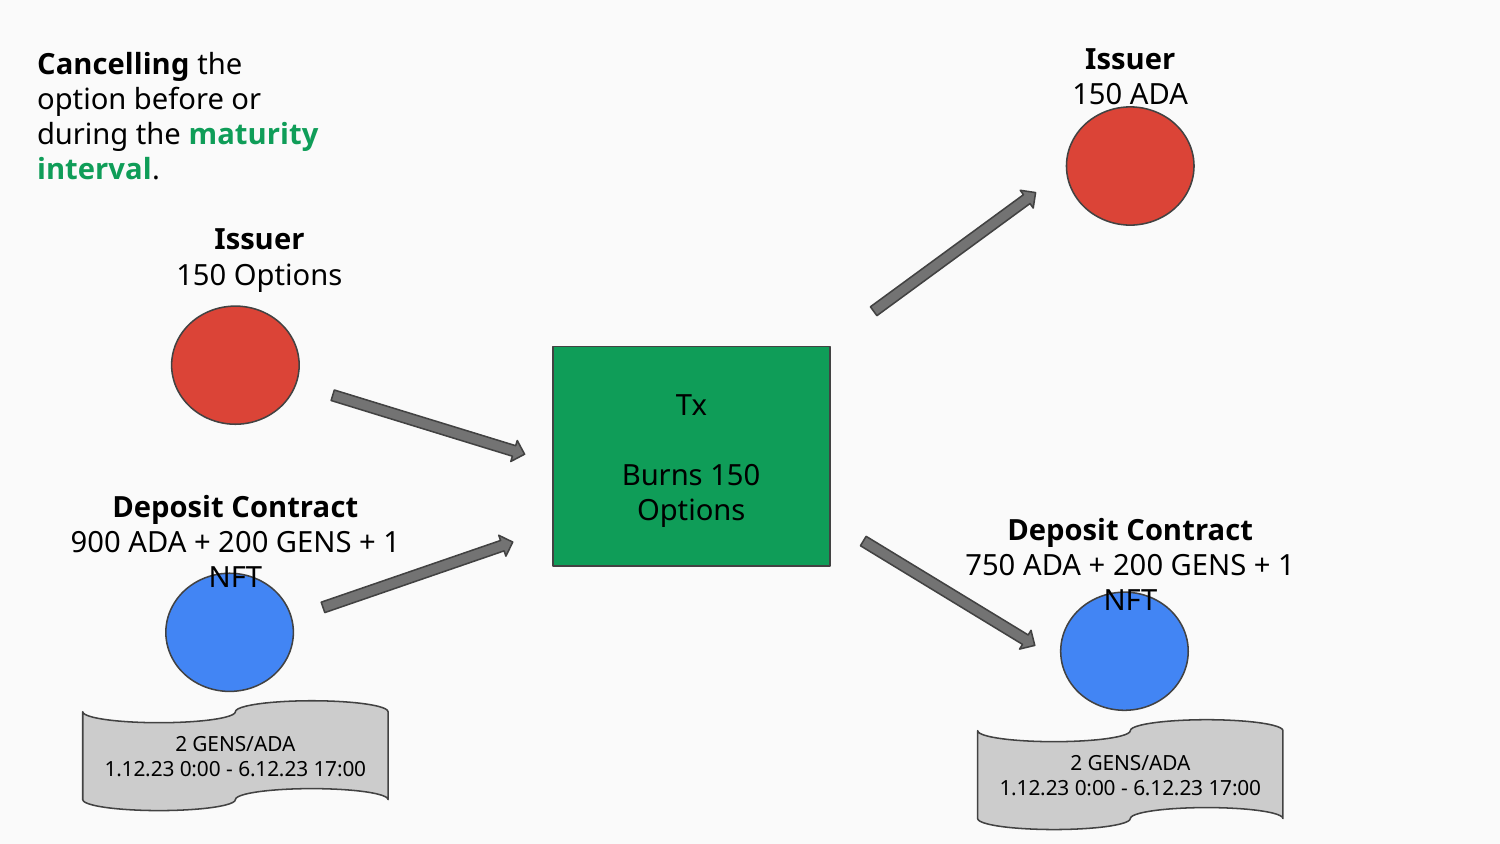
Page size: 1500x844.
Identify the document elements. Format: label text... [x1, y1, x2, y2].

text_box 2 GENS/ADA 1.12.23 0:00 - 6.12.23 17:00 [977, 719, 1283, 830]
text_box [171, 306, 300, 425]
text_box 2 GENS/ADA 1.12.23 0:00 - 6.12.23 17:00 [82, 700, 389, 811]
text_box [331, 390, 525, 462]
text_box [321, 535, 513, 613]
text_box [1060, 592, 1189, 711]
text_box [929, 588, 1035, 650]
text_box Tx Burns 150 Options [552, 346, 830, 567]
text_box Issuer 150 Options [150, 205, 369, 298]
text_box [1066, 106, 1195, 226]
text_box Issuer 150 ADA [1049, 25, 1211, 80]
text_box Deposit Contract 750 ADA + 200 GENS + 1 NFT [922, 496, 1338, 588]
text_box Cancelling the option before or during the maturity interval. [22, 30, 352, 149]
text_box [870, 190, 1036, 316]
text_box [860, 536, 922, 584]
text_box Deposit Contract 900 ADA + 200 GENS + 1 NFT [27, 473, 443, 565]
text_box [165, 573, 294, 692]
